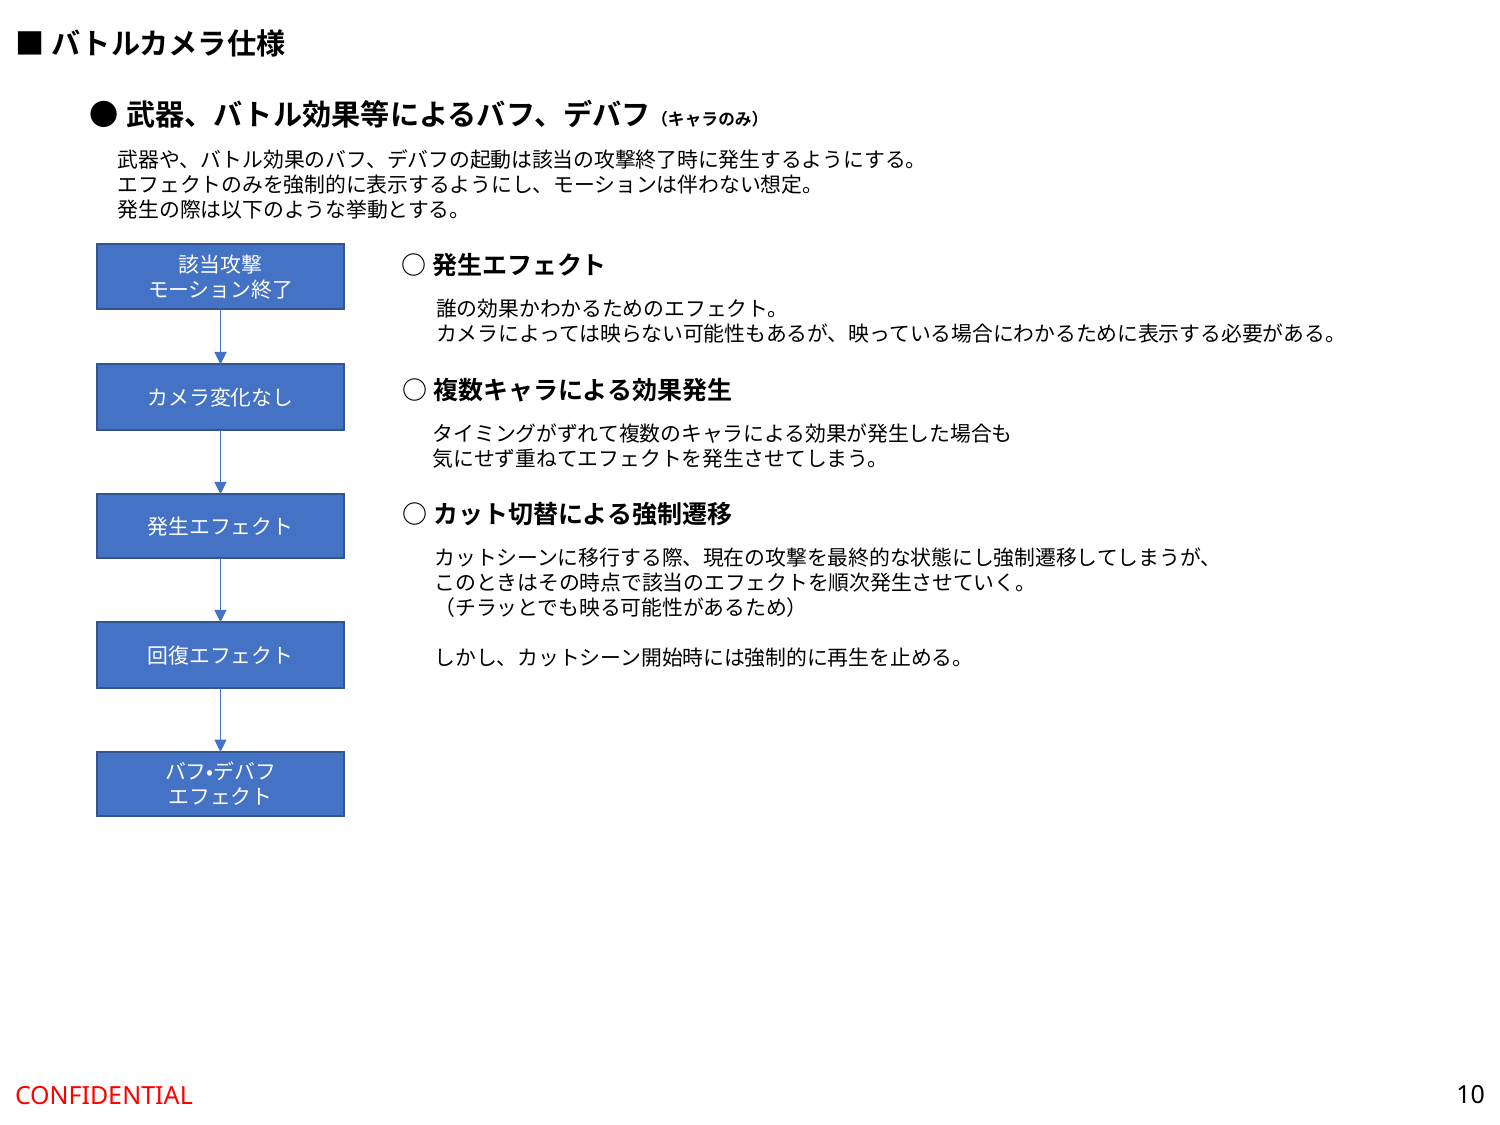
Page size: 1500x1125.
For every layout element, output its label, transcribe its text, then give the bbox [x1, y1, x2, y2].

footer CONFIDENTIAL [0, 1065, 507, 1125]
text_box ○カット切替による強制遷移 [387, 491, 748, 536]
text_box ●武器、バトル効果等によるバフ、デバフ（キャラのみ） [75, 88, 784, 139]
text_box ■バトルカメラ仕様 [0, 17, 301, 68]
text_box 回復エフェクト [96, 621, 345, 689]
text_box タイミングがずれて複数のキャラによる効果が発生した場合も 気にせず重ねてエフェクトを発生させてしまう。 [417, 413, 1028, 479]
slide_number 10 [1162, 1065, 1500, 1125]
text_box 発生エフェクト [96, 493, 345, 559]
text_box カットシーンに移行する際、現在の攻撃を最終的な状態にし強制遷移してしまうが、 このときはその時点で該当のエフェクトを順次発生させていく。 （チラッとでも映る可能性があるため） しかし、カットシーン開始時には強制的に再生を止める。 [419, 537, 1237, 678]
text_box バフ・デバフ エフェクト [96, 751, 345, 817]
text_box ○発生エフェクト [386, 242, 622, 287]
text_box 該当攻撃 モーション終了 [96, 243, 345, 310]
text_box 誰の効果かわかるためのエフェクト。 カメラによっては映らない可能性もあるが、映っている場合にわかるために表示する必要がある。 [421, 288, 1361, 354]
text_box 武器や、バトル効果のバフ、デバフの起動は該当の攻撃終了時に発生するようにする。 エフェクトのみを強制的に表示するようにし、モーションは伴わない想定。 発生の際は以下のような挙動とする。 [103, 138, 942, 229]
text_box ○複数キャラによる効果発生 [387, 367, 748, 412]
text_box カメラ変化なし [96, 363, 345, 431]
